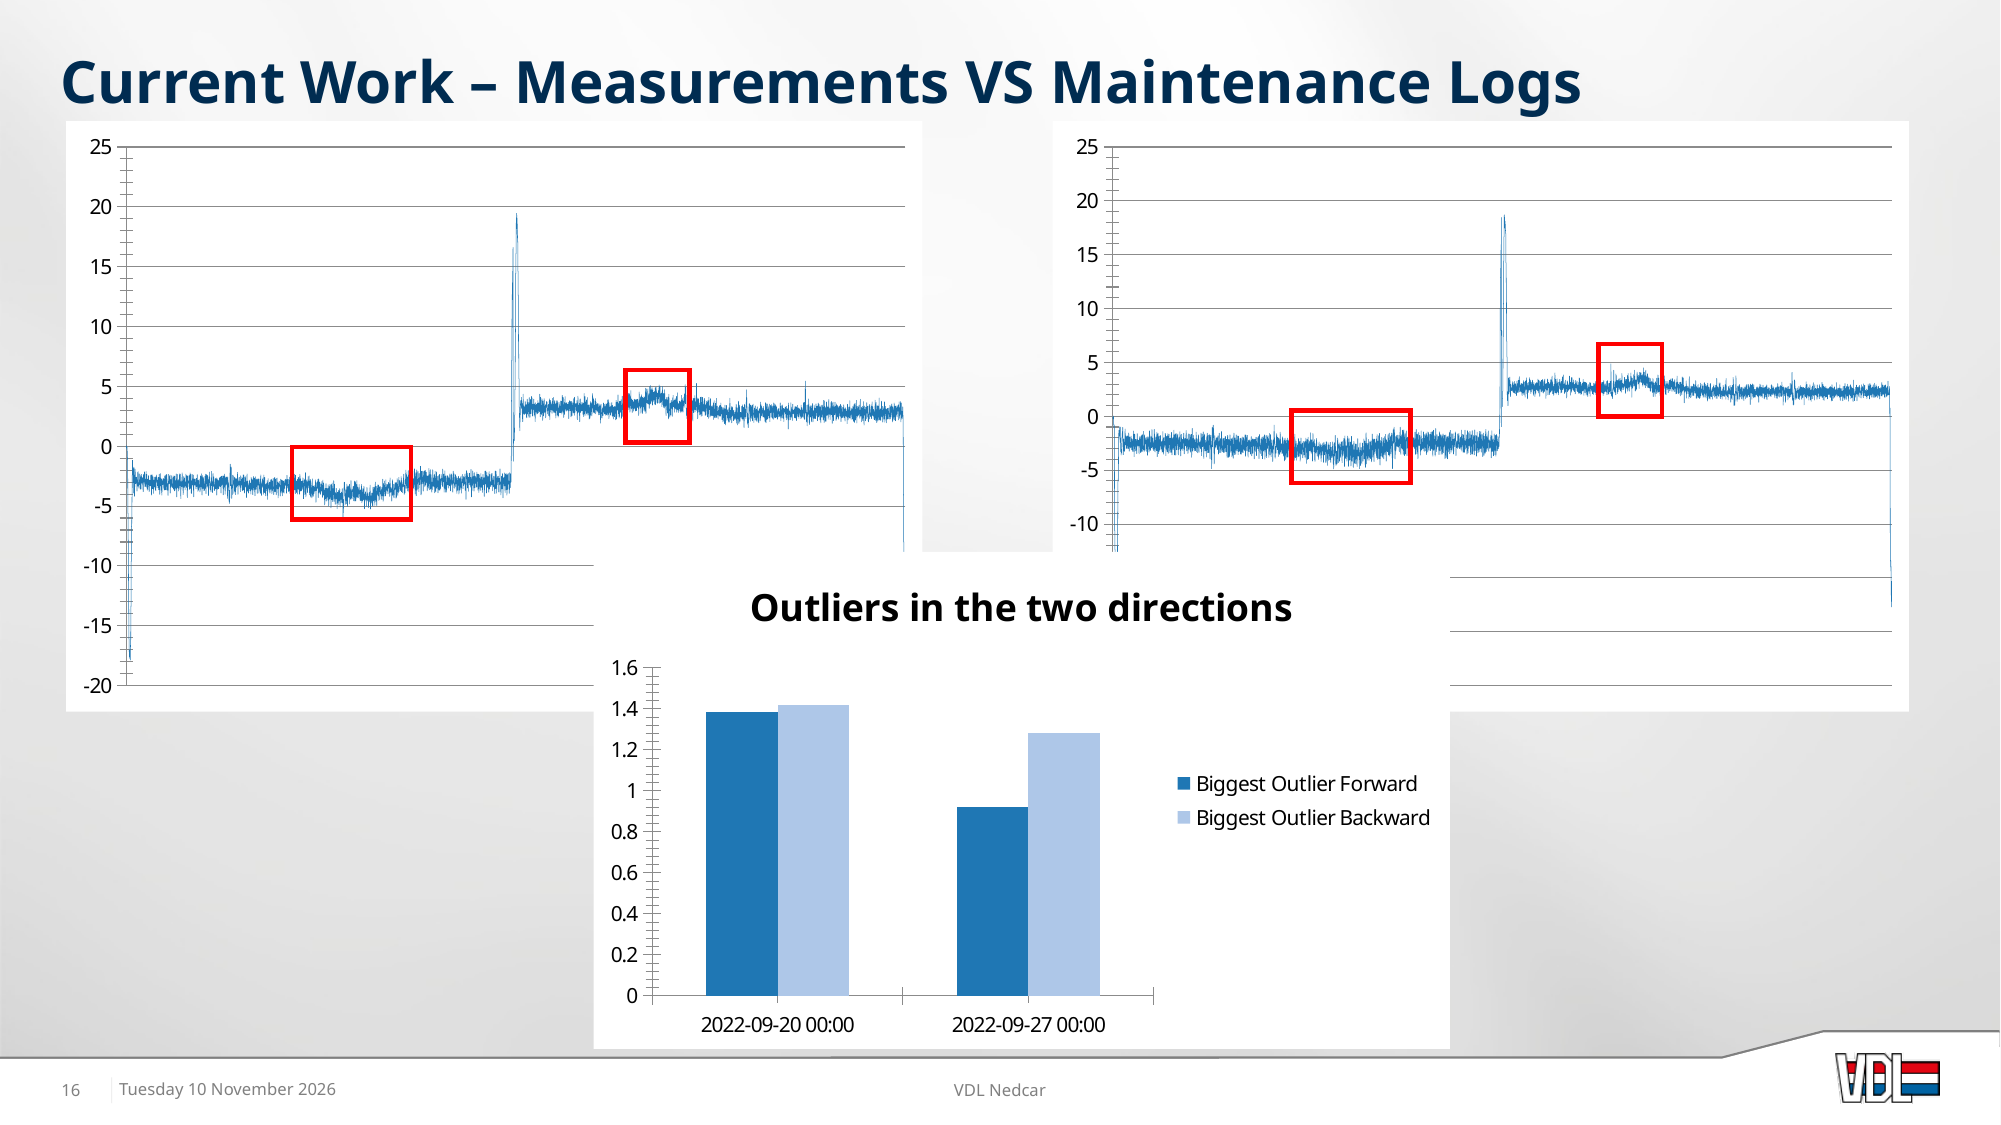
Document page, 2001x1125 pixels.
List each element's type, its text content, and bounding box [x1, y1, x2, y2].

picture [0, 0, 2001, 1125]
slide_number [119, 1076, 478, 1104]
footer VDL Nedcar [662, 1076, 1338, 1106]
picture [1834, 1052, 1940, 1104]
slide_number 16 [61, 1076, 113, 1106]
chart [66, 121, 1909, 1049]
title Current Work – Measurements VS Maintenance Logs [60, 59, 1940, 105]
